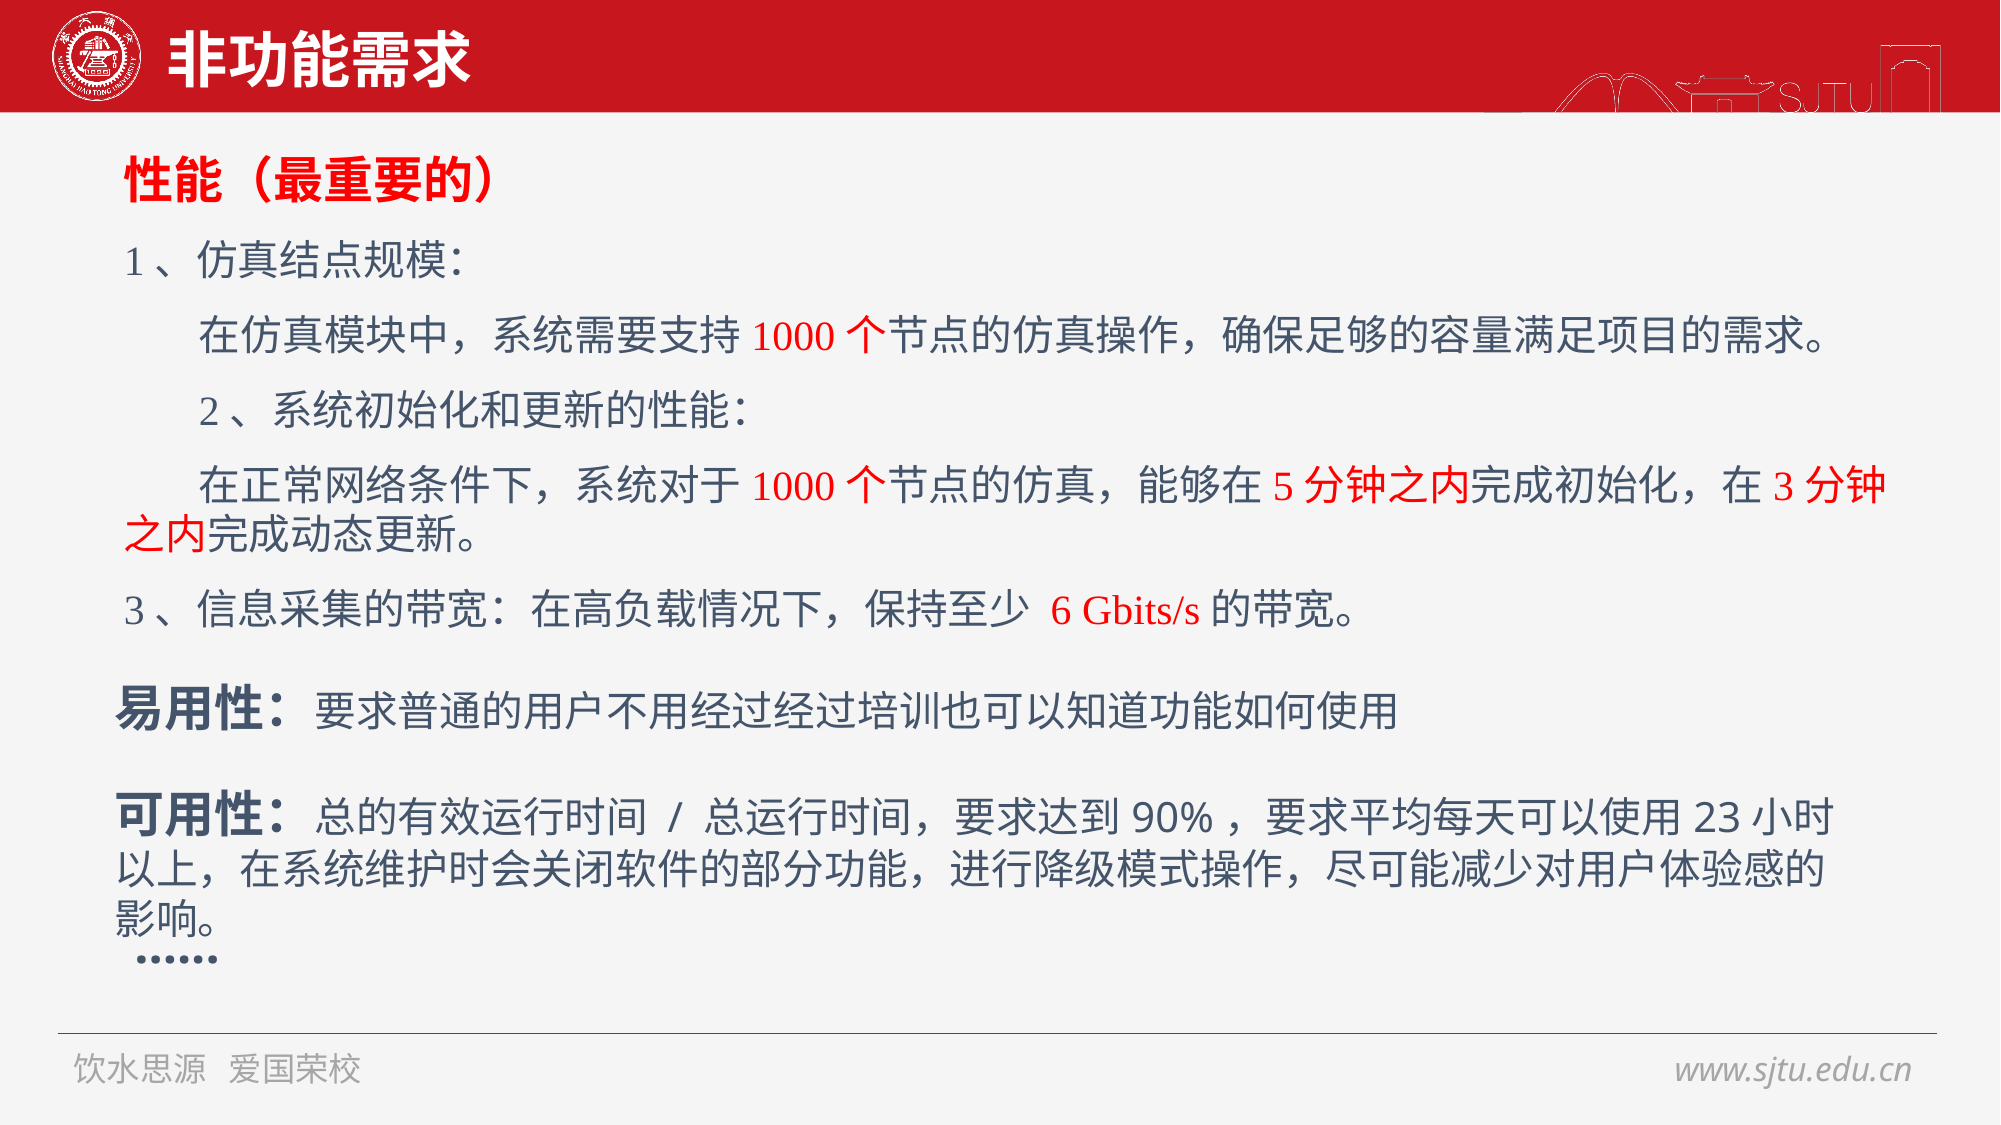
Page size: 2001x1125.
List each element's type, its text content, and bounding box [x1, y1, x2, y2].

title 非功能需求 [152, 14, 1284, 103]
text_box ...... [119, 906, 1899, 982]
text_box 易用性：要求普通的用户不用经过经过培训也可以知道功能如何使用 [99, 668, 1899, 804]
text_box 性能（最重要的） 1、仿真结点规模： 在仿真模块中，系统需要支持1000个节点的仿真操作，确保足够的容量满足项目的需求。 2、系统初始化和更新的性能： 在正常网络条件下，系统对于1000个节点的仿真，能够在5分钟之内完成初始化，在3分钟之内完成动态更新。 3、信息采集的带宽：在高负载情况下，保持至少 6 Gbits/s的带宽。 [108, 140, 1919, 716]
text_box 可用性：总的有效运行时间 / 总运行时间，要求达到90%，要求平均每天可以使用23小时以上，在系统维护时会关闭软件的部分功能，进行降级模式操作，尽可能减少对用户体验感的影响。 [99, 775, 1879, 1011]
picture [52, 11, 141, 101]
picture [1484, 45, 1947, 113]
